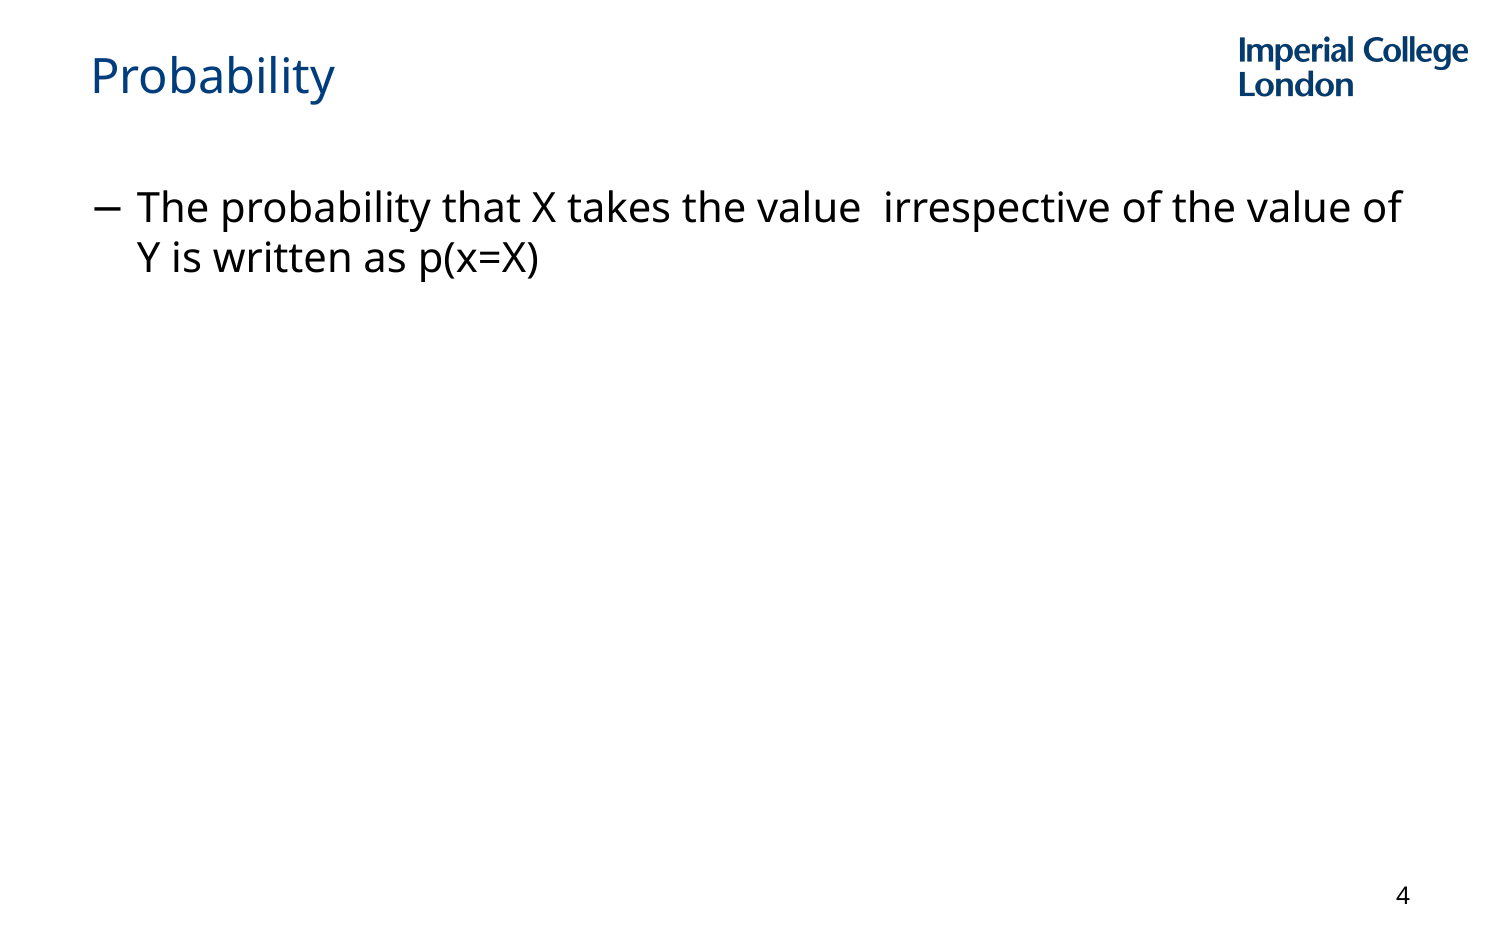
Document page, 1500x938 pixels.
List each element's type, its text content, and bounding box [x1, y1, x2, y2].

picture [1425, 18, 1486, 114]
title Probability [75, 0, 1425, 153]
slide_number 4 [1074, 872, 1426, 920]
